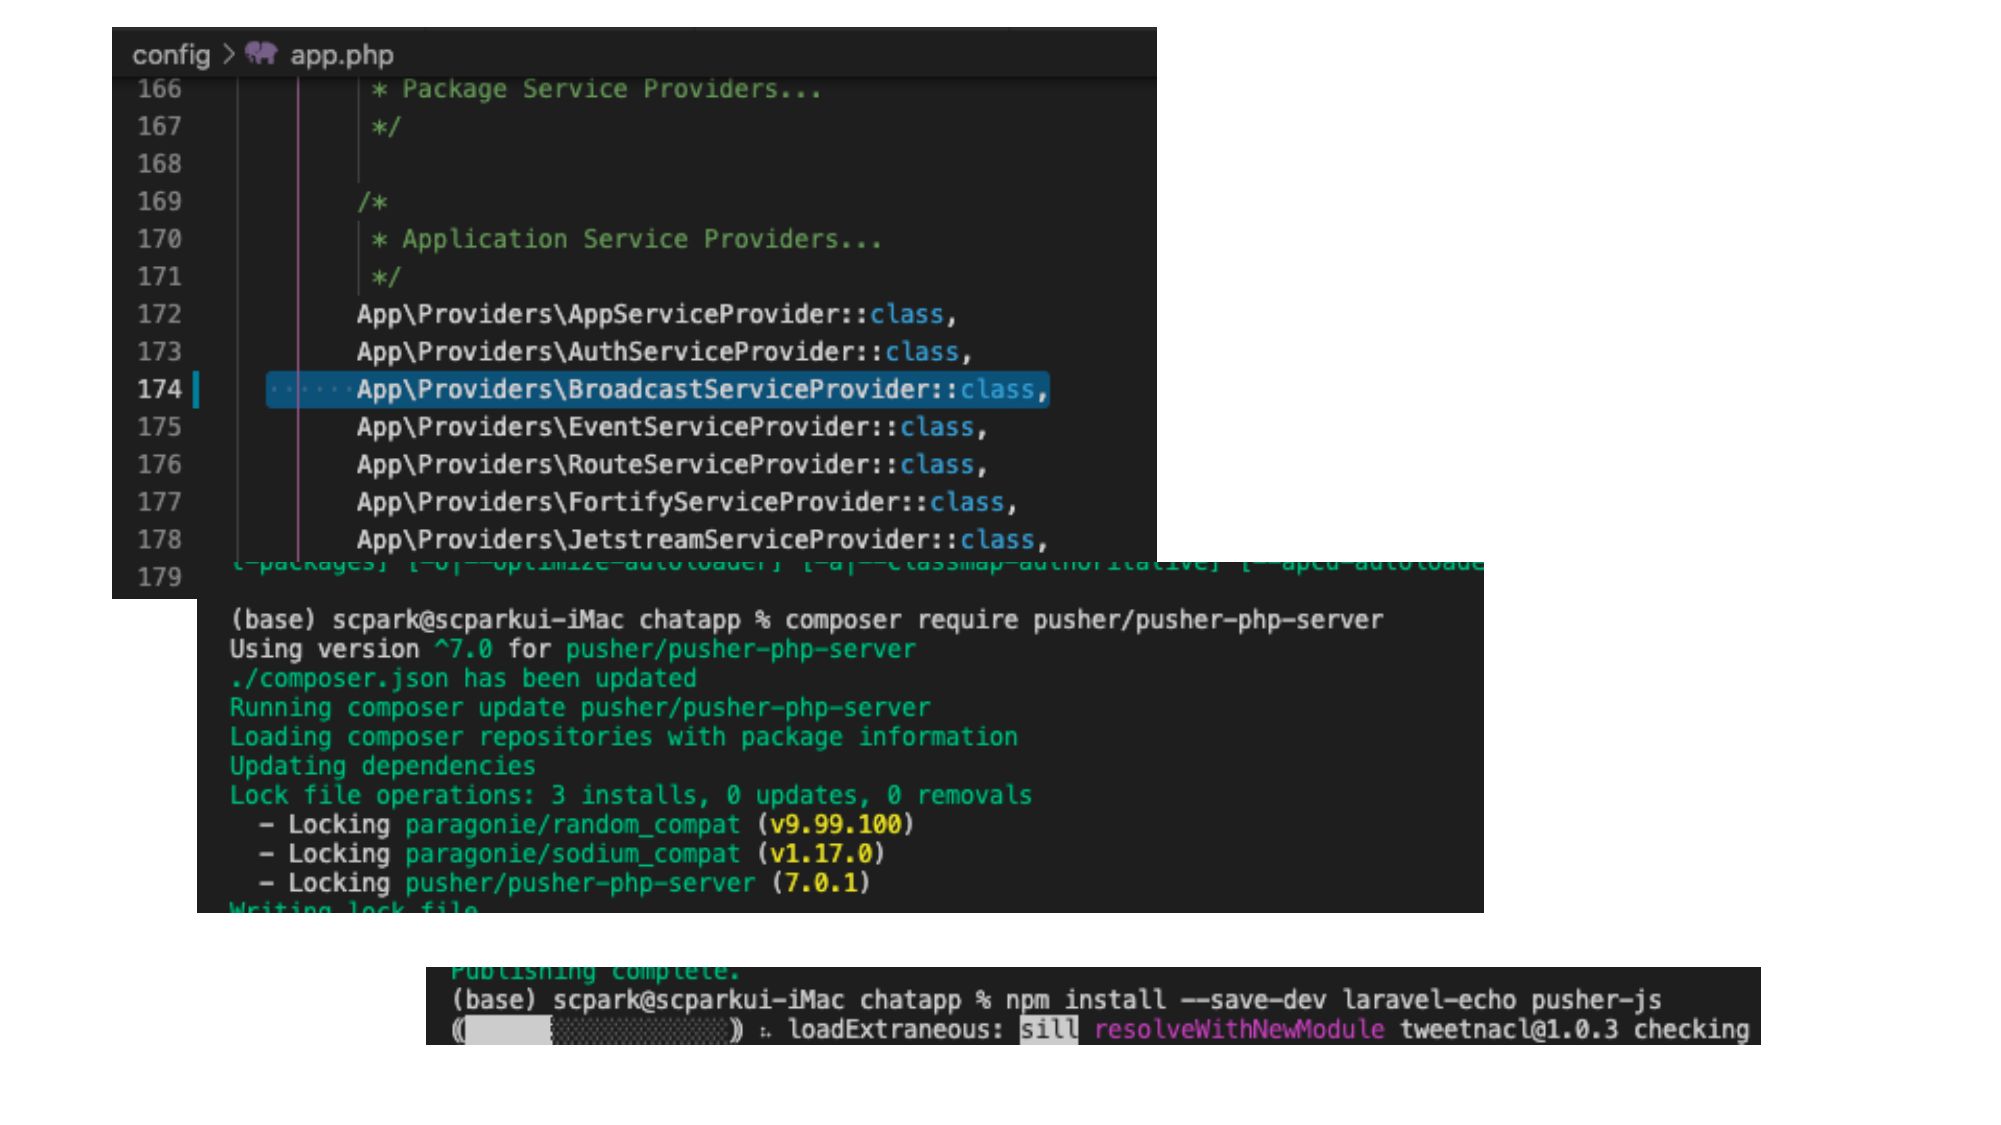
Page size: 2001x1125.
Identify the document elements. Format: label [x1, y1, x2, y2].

list [112, 27, 1157, 599]
picture [426, 967, 1761, 1045]
picture [197, 562, 1484, 913]
